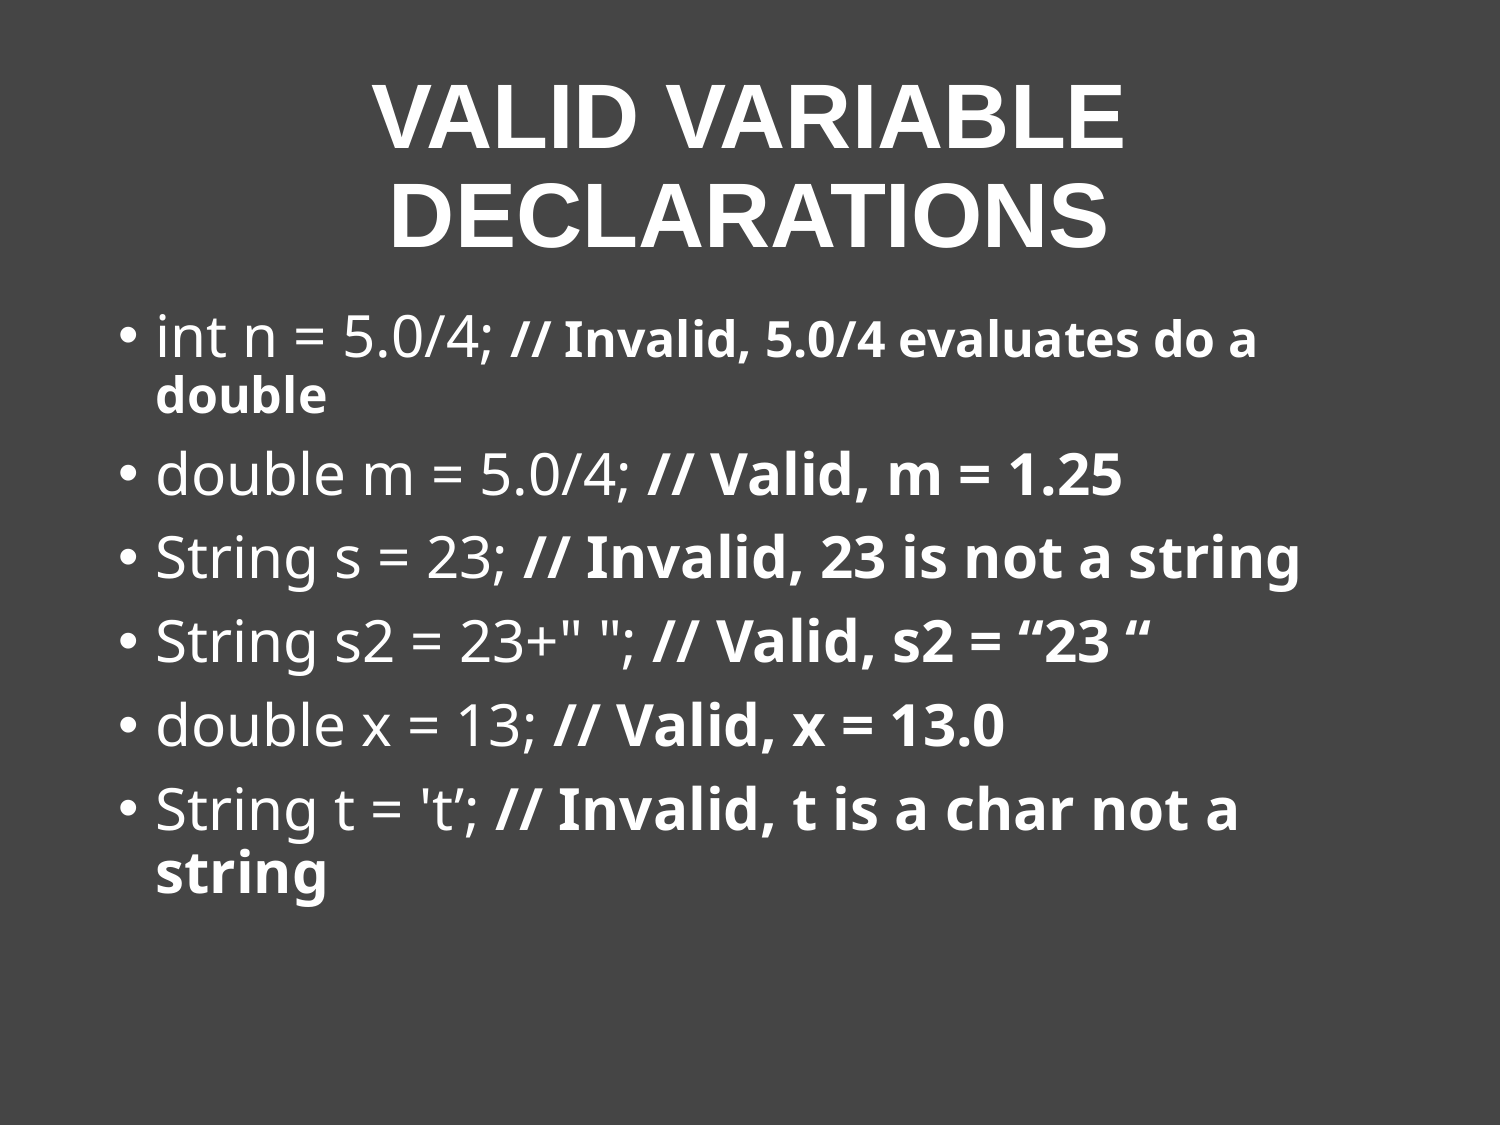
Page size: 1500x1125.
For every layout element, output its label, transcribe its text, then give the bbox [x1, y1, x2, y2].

list int n = 5.0/4; // Invalid, 5.0/4 evaluates do a double double m = 5.0/4; // Valid, m = 1.25 String s = 23; // Invalid, 23 is not a string String s2 = 23+" "; // Valid, s2 = “23 “ double x = 13; // Valid, x = 13.0 String t = 't’; // Invalid, t is a char not a string [103, 299, 1397, 1014]
title Valid Variable Declarations [103, 59, 1397, 278]
